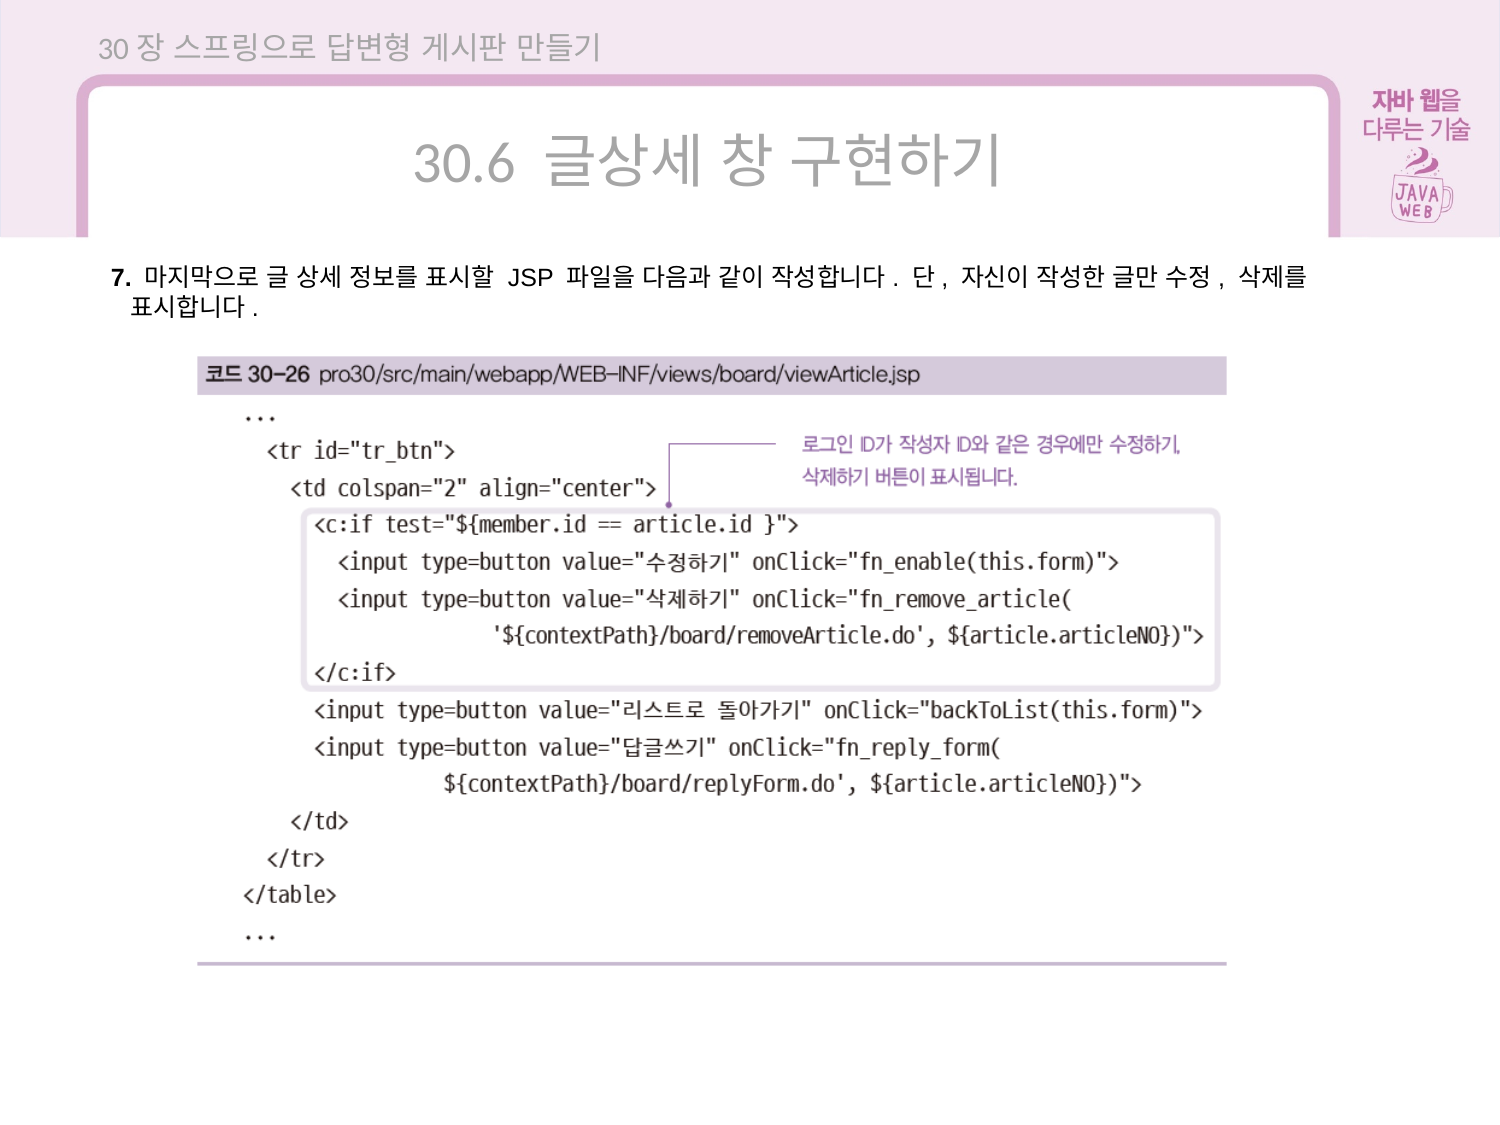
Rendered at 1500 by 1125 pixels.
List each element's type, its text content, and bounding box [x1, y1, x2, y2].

text_box 30.6 글상세 창 구현하기 [96, 117, 1321, 202]
text_box 30장 스프링으로 답변형 게시판 만들기 [82, 0, 1133, 74]
picture [0, 0, 1500, 1125]
text_box 7. 마지막으로 글 상세 정보를 표시할 JSP 파일을 다음과 같이 작성합니다. 단, 자신이 작성한 글만 수정, 삭제를 표시합니다. [96, 254, 1386, 329]
